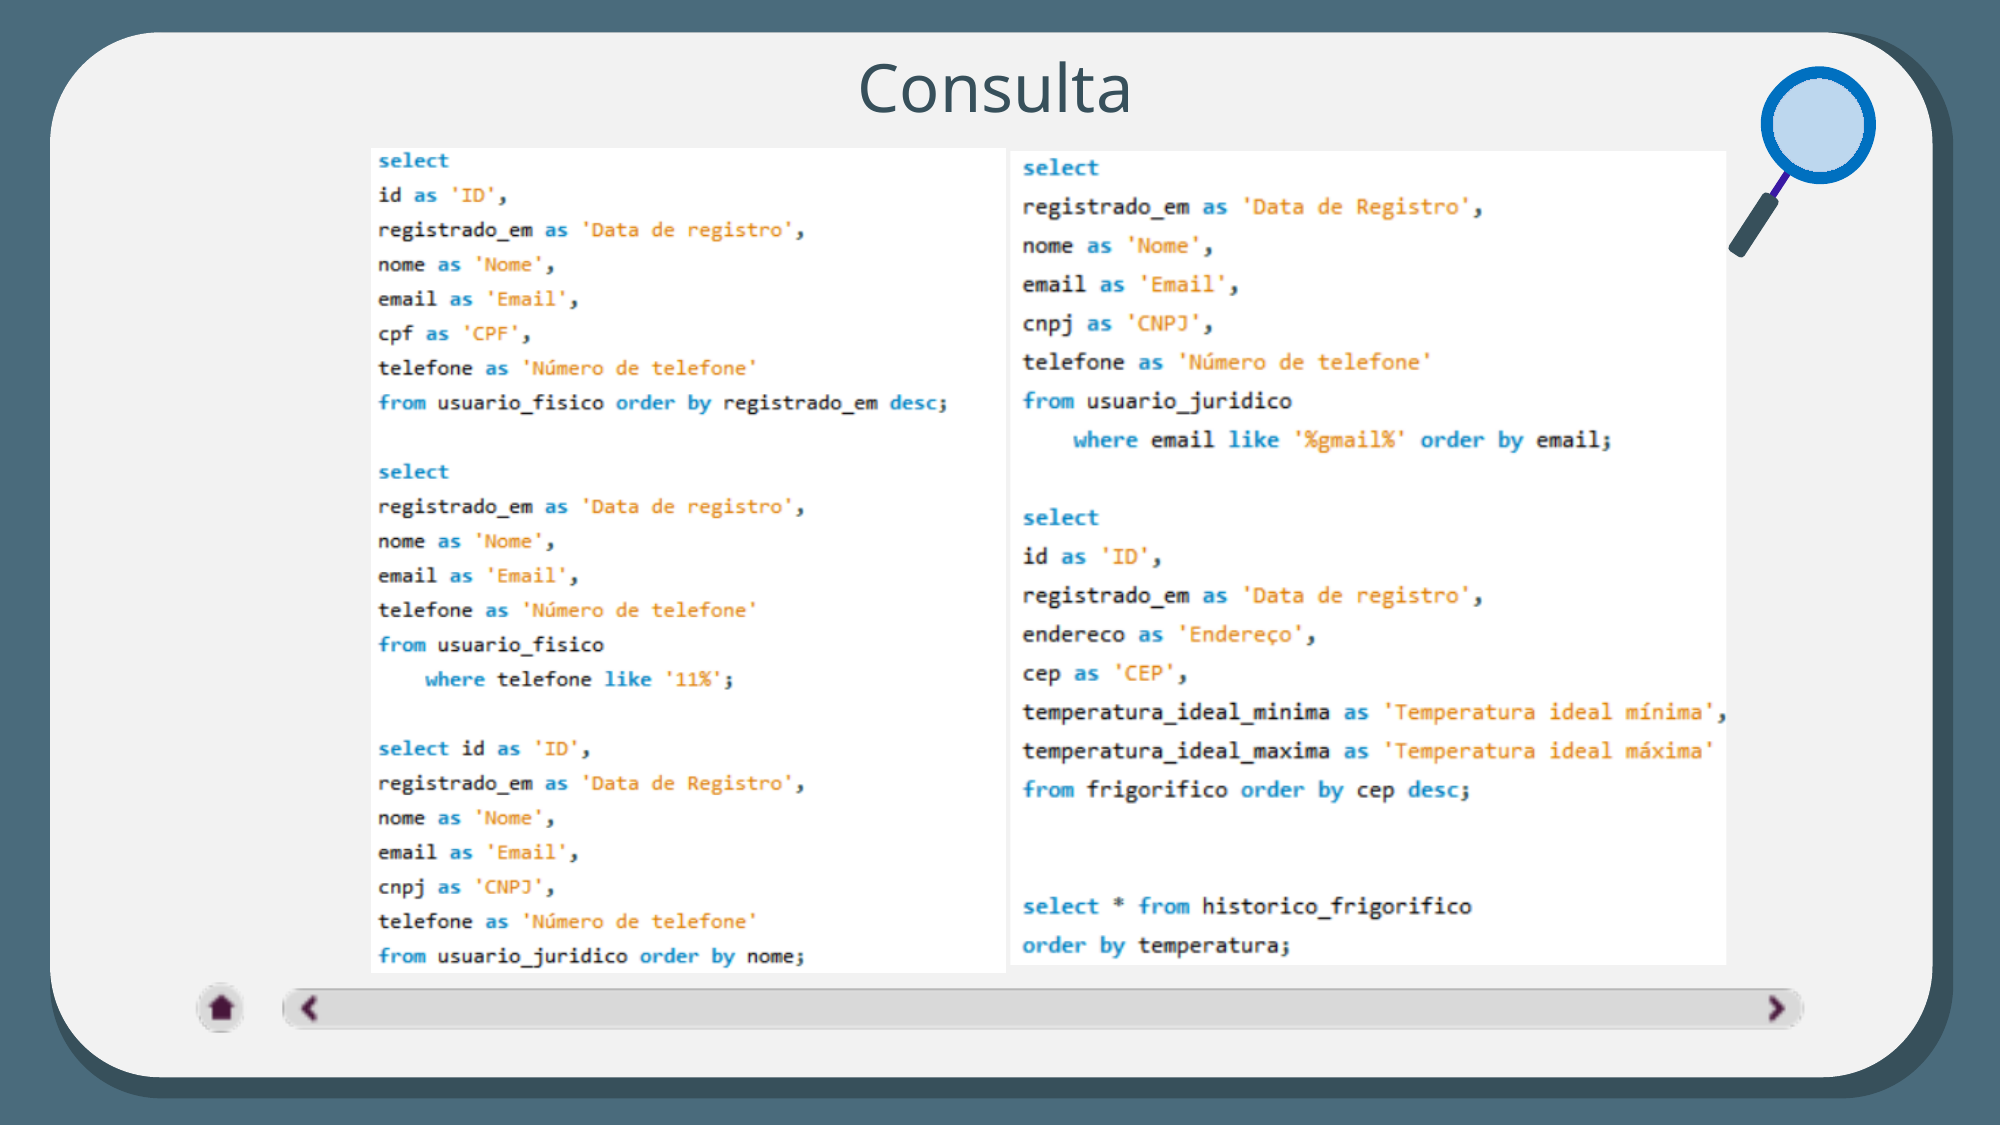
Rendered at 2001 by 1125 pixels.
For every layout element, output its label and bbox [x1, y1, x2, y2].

picture [1010, 151, 1727, 965]
picture [371, 143, 1007, 973]
text_box [0, 0, 2000, 1125]
text_box [1728, 66, 1877, 258]
